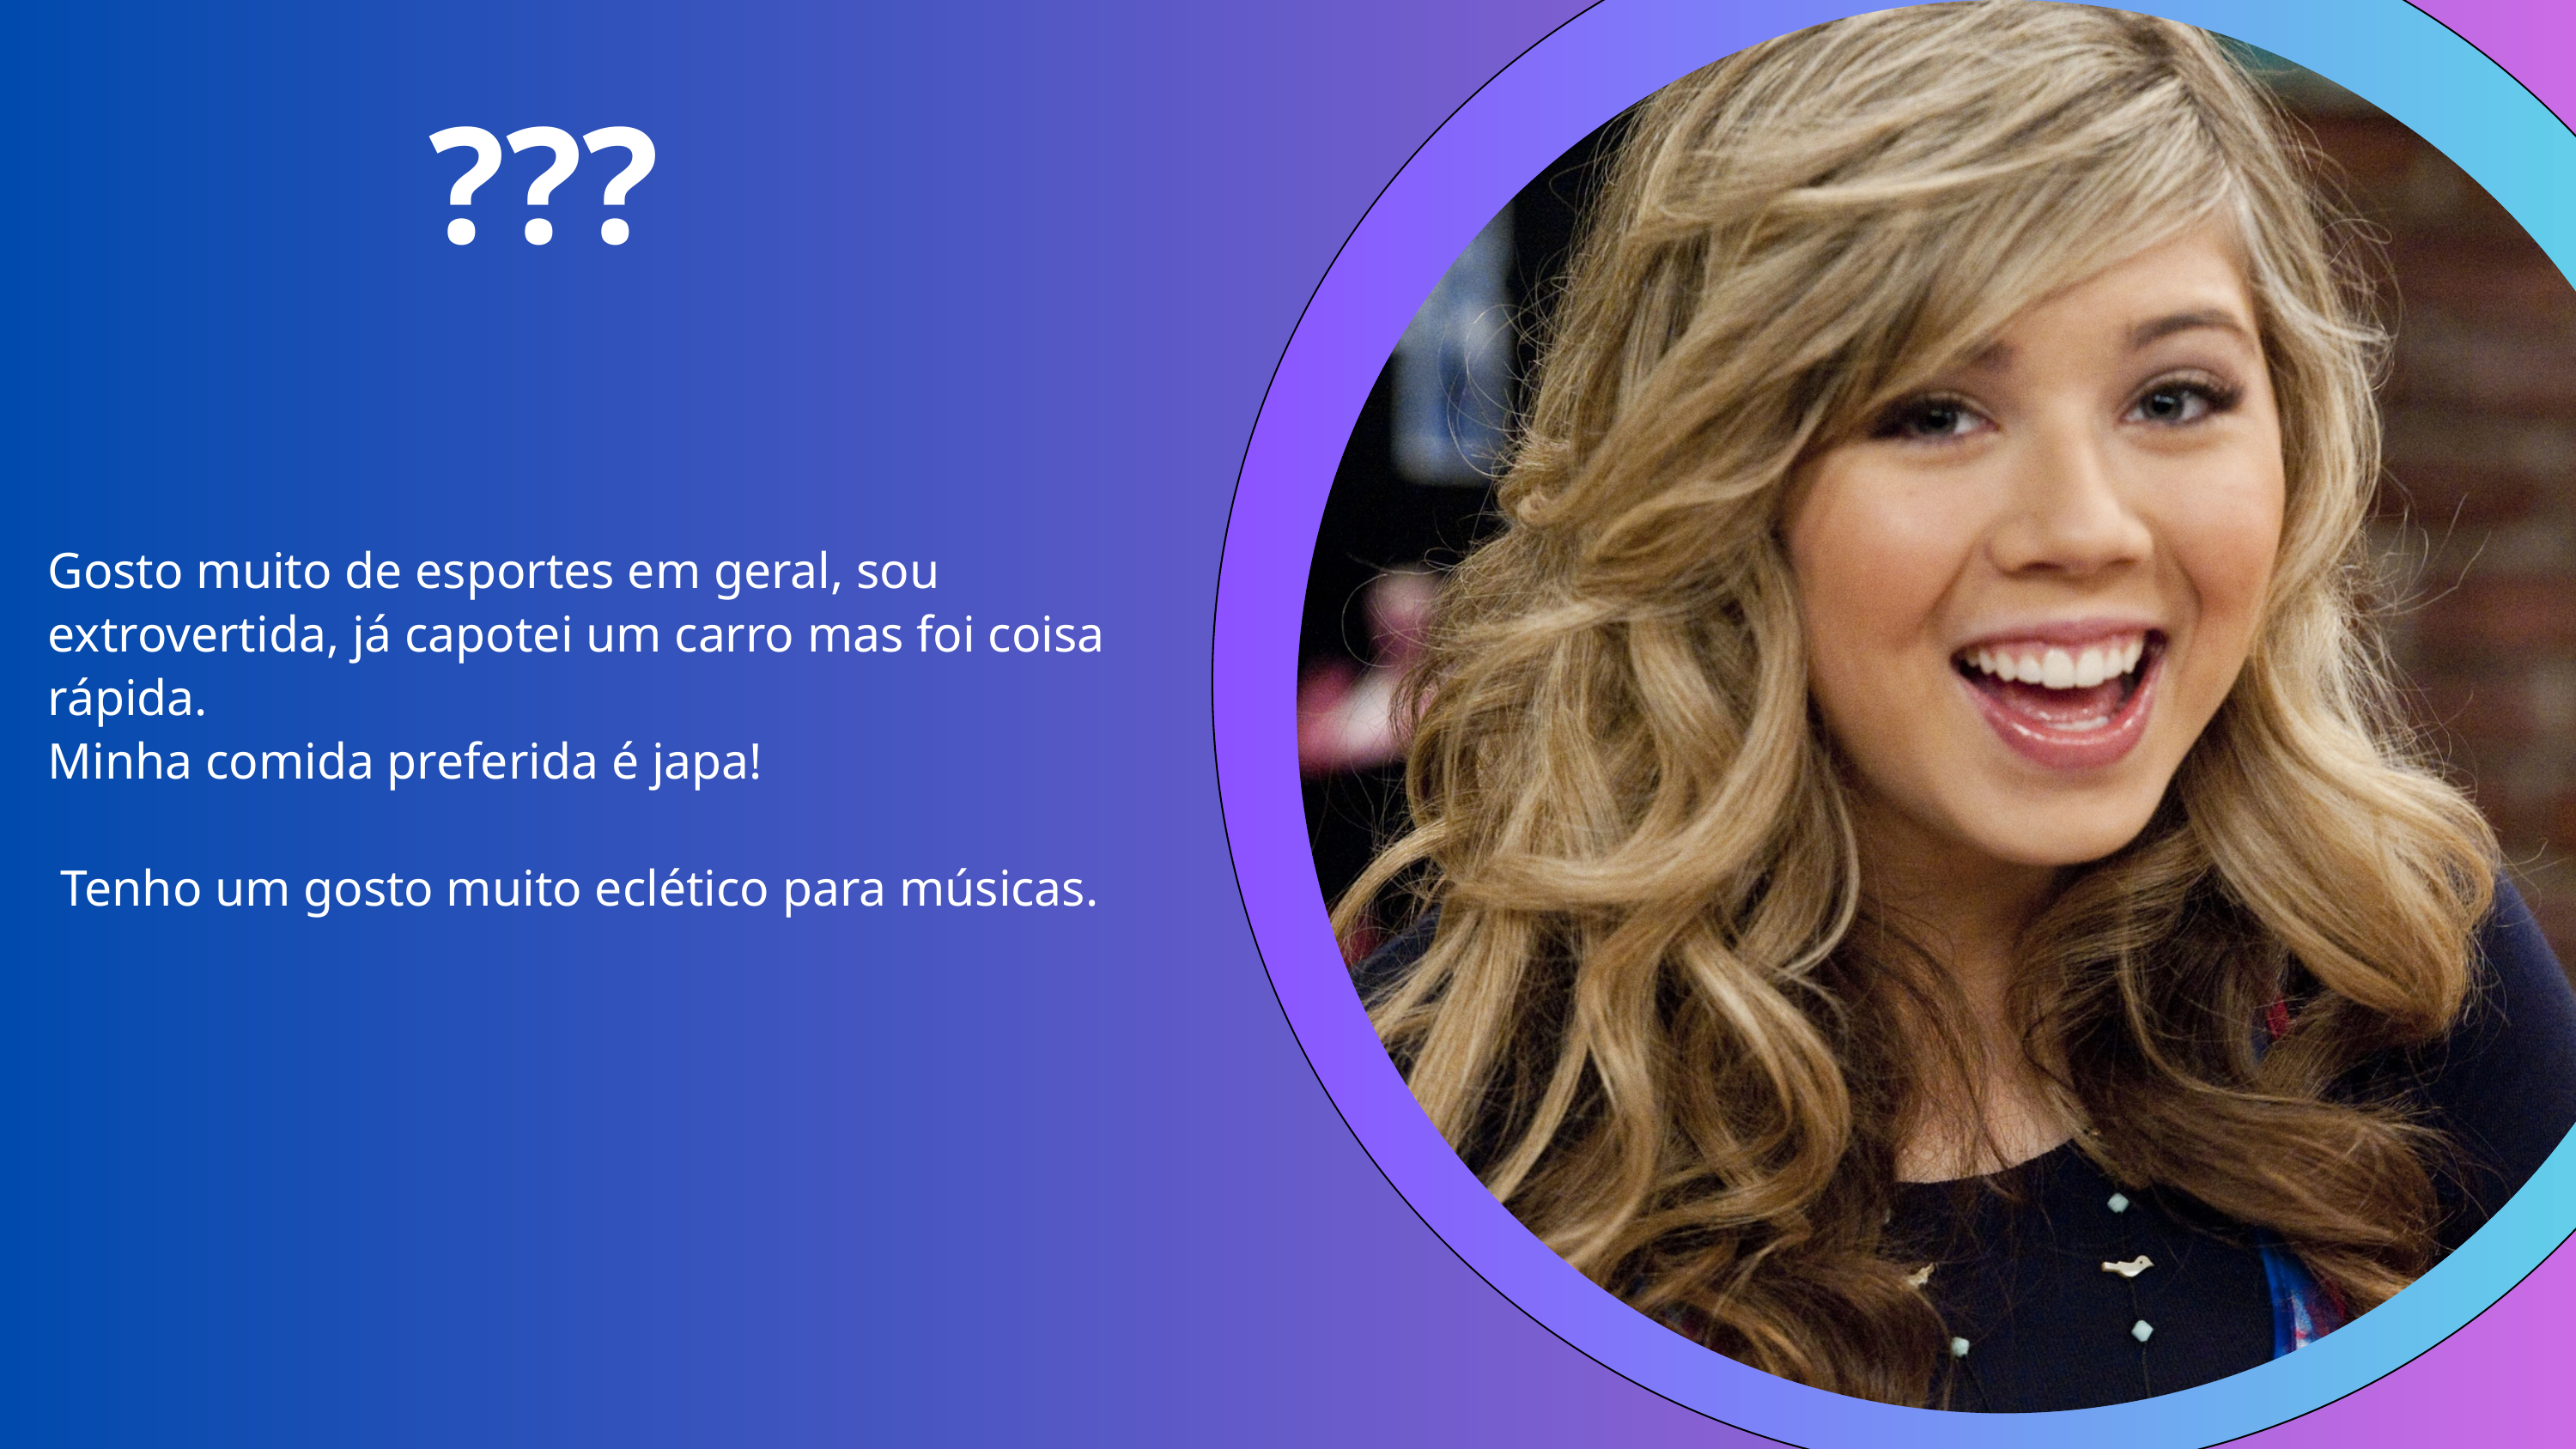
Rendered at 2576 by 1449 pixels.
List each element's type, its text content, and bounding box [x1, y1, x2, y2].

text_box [1212, 0, 2576, 1449]
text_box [1296, 0, 2576, 1414]
text_box Gosto muito de esportes em geral, sou extrovertida, já capotei um carro mas foi coisa rápida. Minha comida preferida é japa! Tenho um gosto muito eclético para músicas. [47, 534, 1192, 917]
text_box ??? [428, 114, 690, 276]
